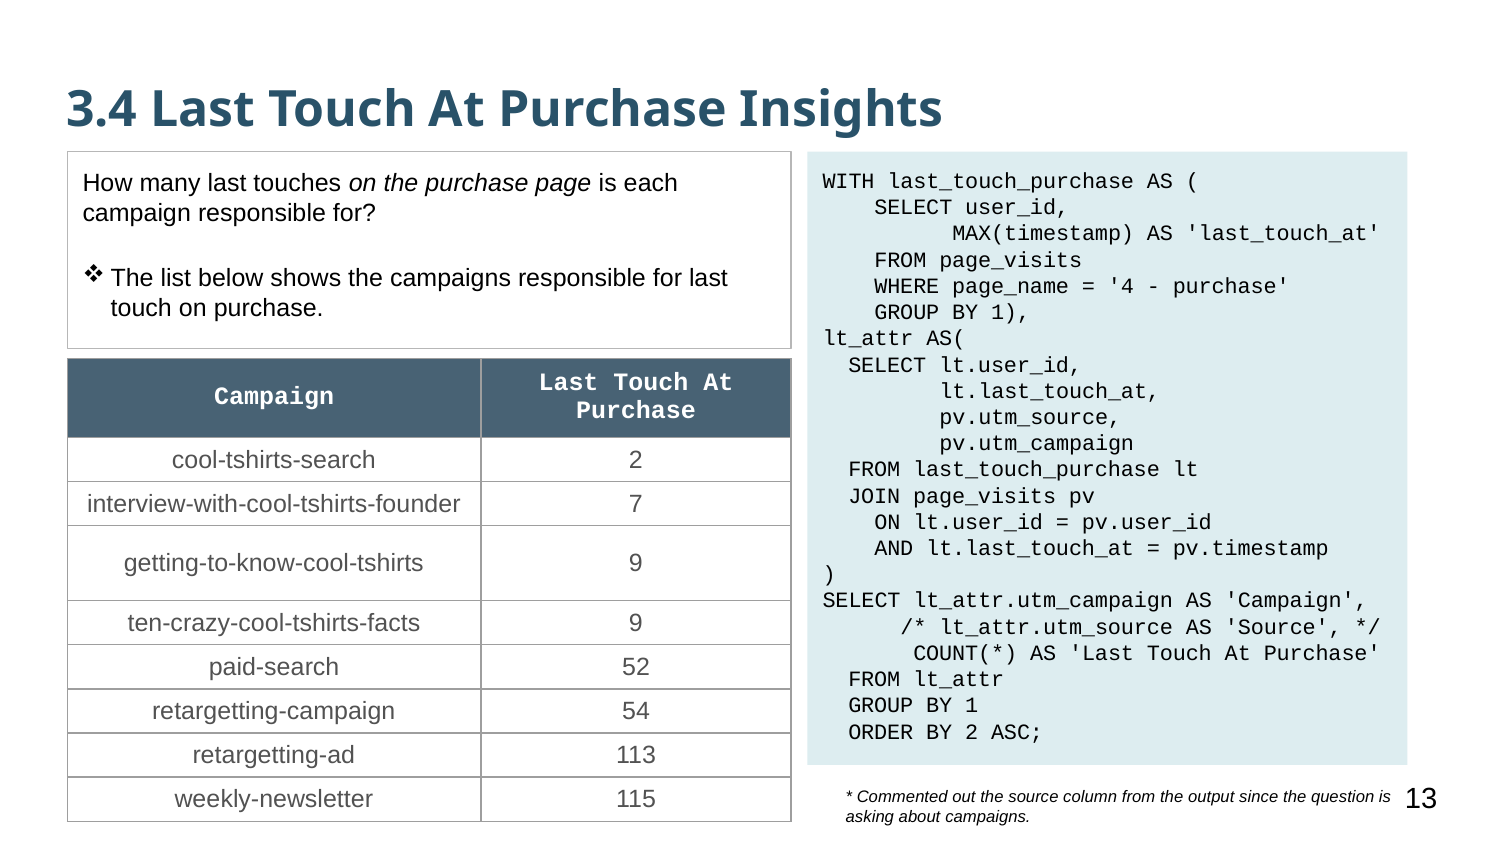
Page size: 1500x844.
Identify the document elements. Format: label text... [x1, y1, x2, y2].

table_cell interview-with-cool-tshirts-founder [68, 482, 480, 525]
table_cell retargetting-campaign [68, 690, 480, 732]
text_box WITH last_touch_purchase AS ( SELECT user_id, MAX(timestamp) AS 'last_touch_at' FROM page_visits WHERE page_name = '4 - purchase' GROUP BY 1), lt_attr AS( SELECT lt.user_id, lt.last_touch_at, pv.utm_source, pv.utm_campaign FROM last_touch_purchase lt JOIN page_visits pv ON lt.user_id = pv.user_id AND lt.last_touch_at = pv.timestamp ) SELECT lt_attr.utm_campaign AS 'Campaign', /* lt_attr.utm_source AS 'Source', */ COUNT(*) AS 'Last Touch At Purchase' FROM lt_attr GROUP BY 1 ORDER BY 2 ASC; [807, 151, 1408, 765]
table_cell paid-search [68, 645, 480, 688]
table_cell 9 [482, 526, 790, 600]
text_box 3.4 Last Touch At Purchase Insights [51, 14, 1449, 152]
table_cell 113 [482, 734, 790, 776]
table_cell 9 [482, 601, 790, 644]
table_cell 115 [482, 778, 790, 821]
table_cell cool-tshirts-search [68, 438, 480, 481]
table_cell 52 [482, 645, 790, 688]
text_box * Commented out the source column from the output since the question is asking about campaigns. [830, 778, 1408, 833]
table_cell 2 [482, 438, 790, 481]
slide_number 13 [1389, 764, 1480, 830]
table_cell 7 [482, 482, 790, 525]
table_cell retargetting-ad [68, 734, 480, 776]
table_header Campaign [68, 359, 480, 437]
text_box How many last touches on the purchase page is each campaign responsible for? The list below shows the campaigns responsible for last touch on purchase. [67, 151, 792, 349]
table_cell getting-to-know-cool-tshirts [68, 526, 480, 600]
table_cell weekly-newsletter [68, 778, 480, 821]
table_header Last Touch At Purchase [482, 359, 790, 437]
table_cell 54 [482, 690, 790, 732]
table_cell ten-crazy-cool-tshirts-facts [68, 601, 480, 644]
